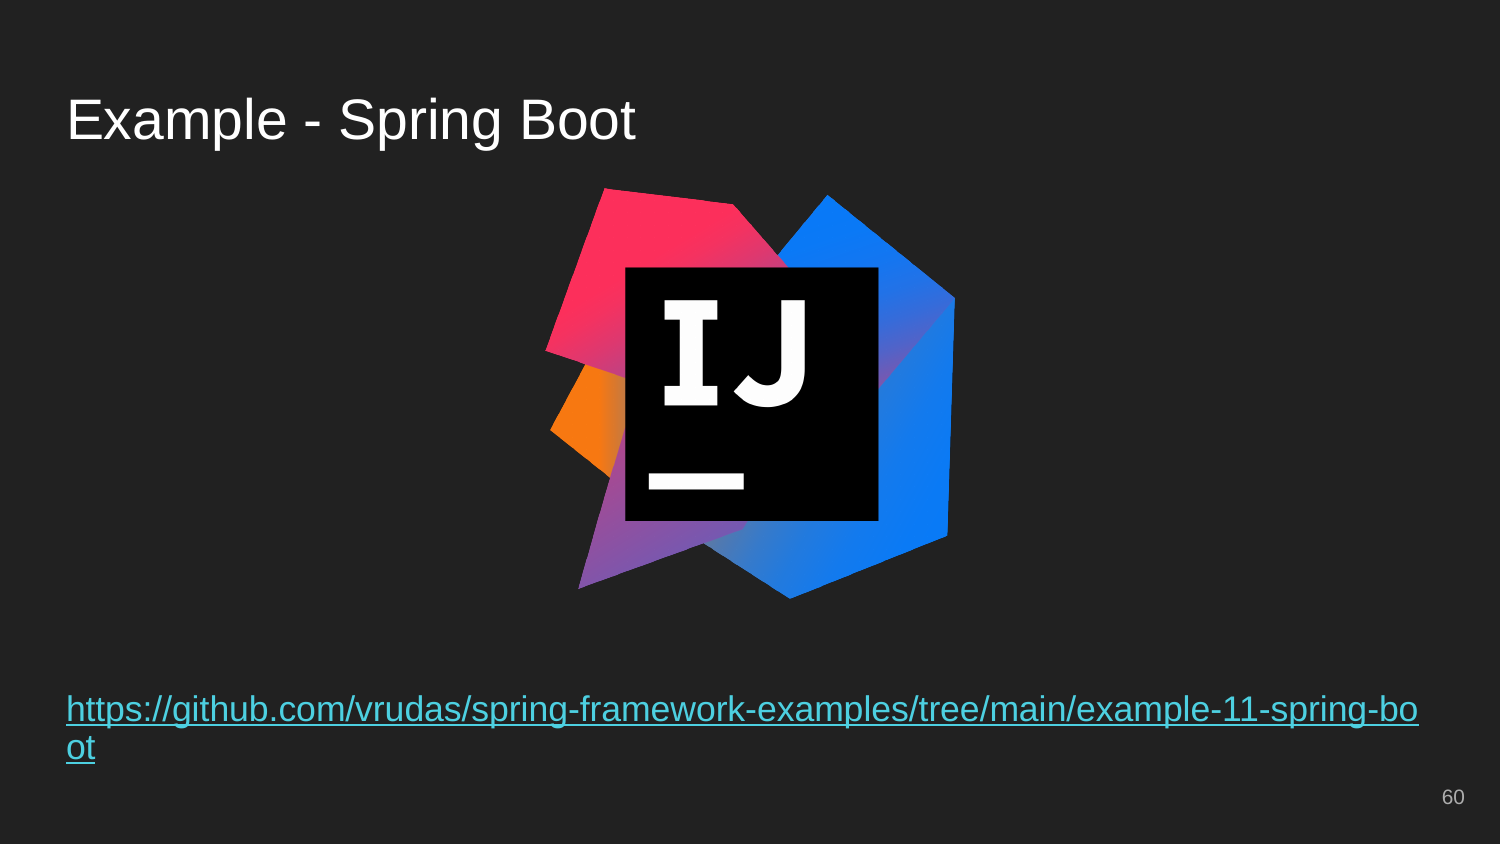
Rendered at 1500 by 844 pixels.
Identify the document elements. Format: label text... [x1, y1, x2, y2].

list https://github.com/vrudas/spring-framework-examples/tree/main/example-11-spring-boot [51, 189, 1449, 750]
slide_number ‹#› [1389, 764, 1480, 830]
title Example - Spring Boot [51, 72, 1449, 167]
picture [544, 188, 956, 599]
